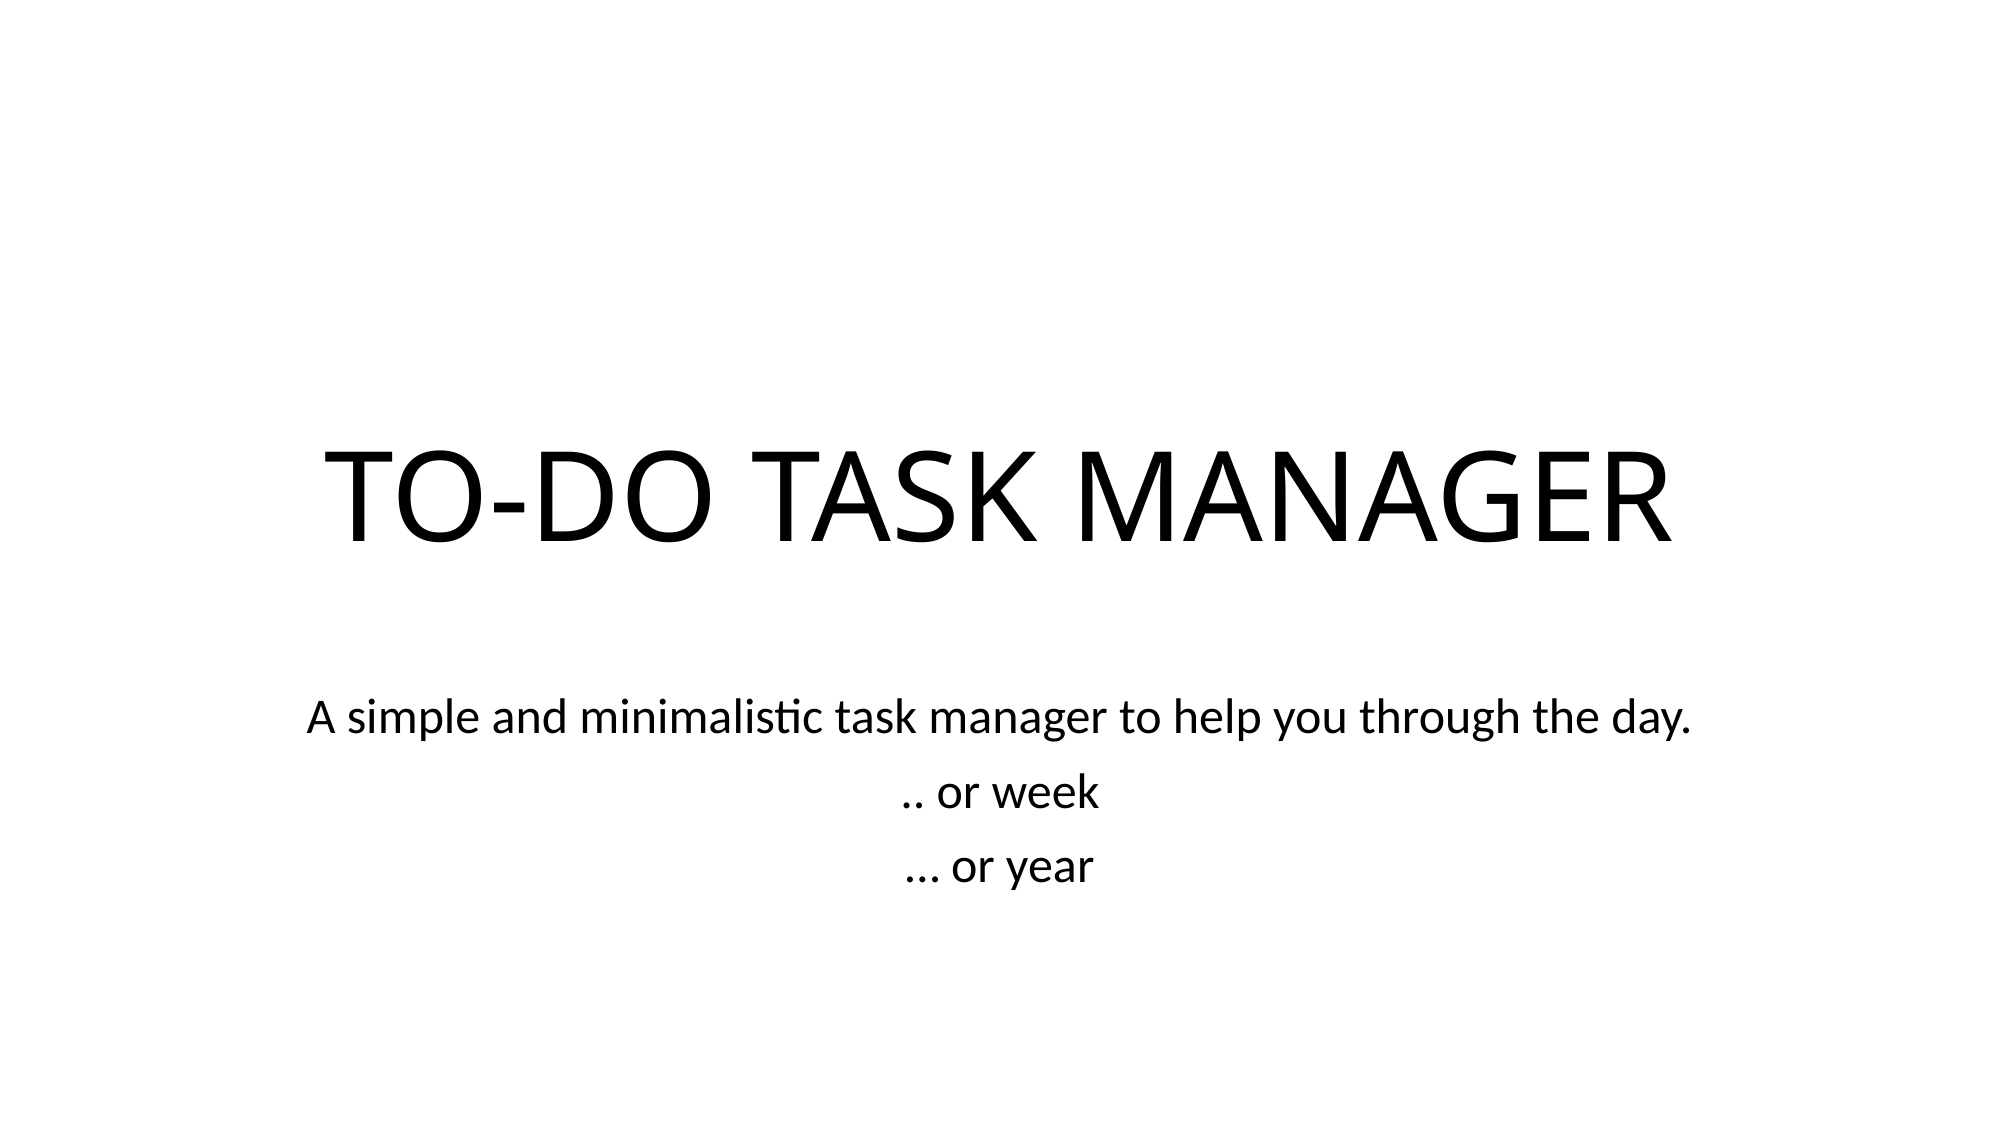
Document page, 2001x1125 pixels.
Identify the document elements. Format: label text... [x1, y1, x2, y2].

title TO-DO TASK MANAGER [249, 184, 1750, 576]
subtitle A simple and minimalistic task manager to help you through the day. .. or week … or year [249, 682, 1750, 955]
